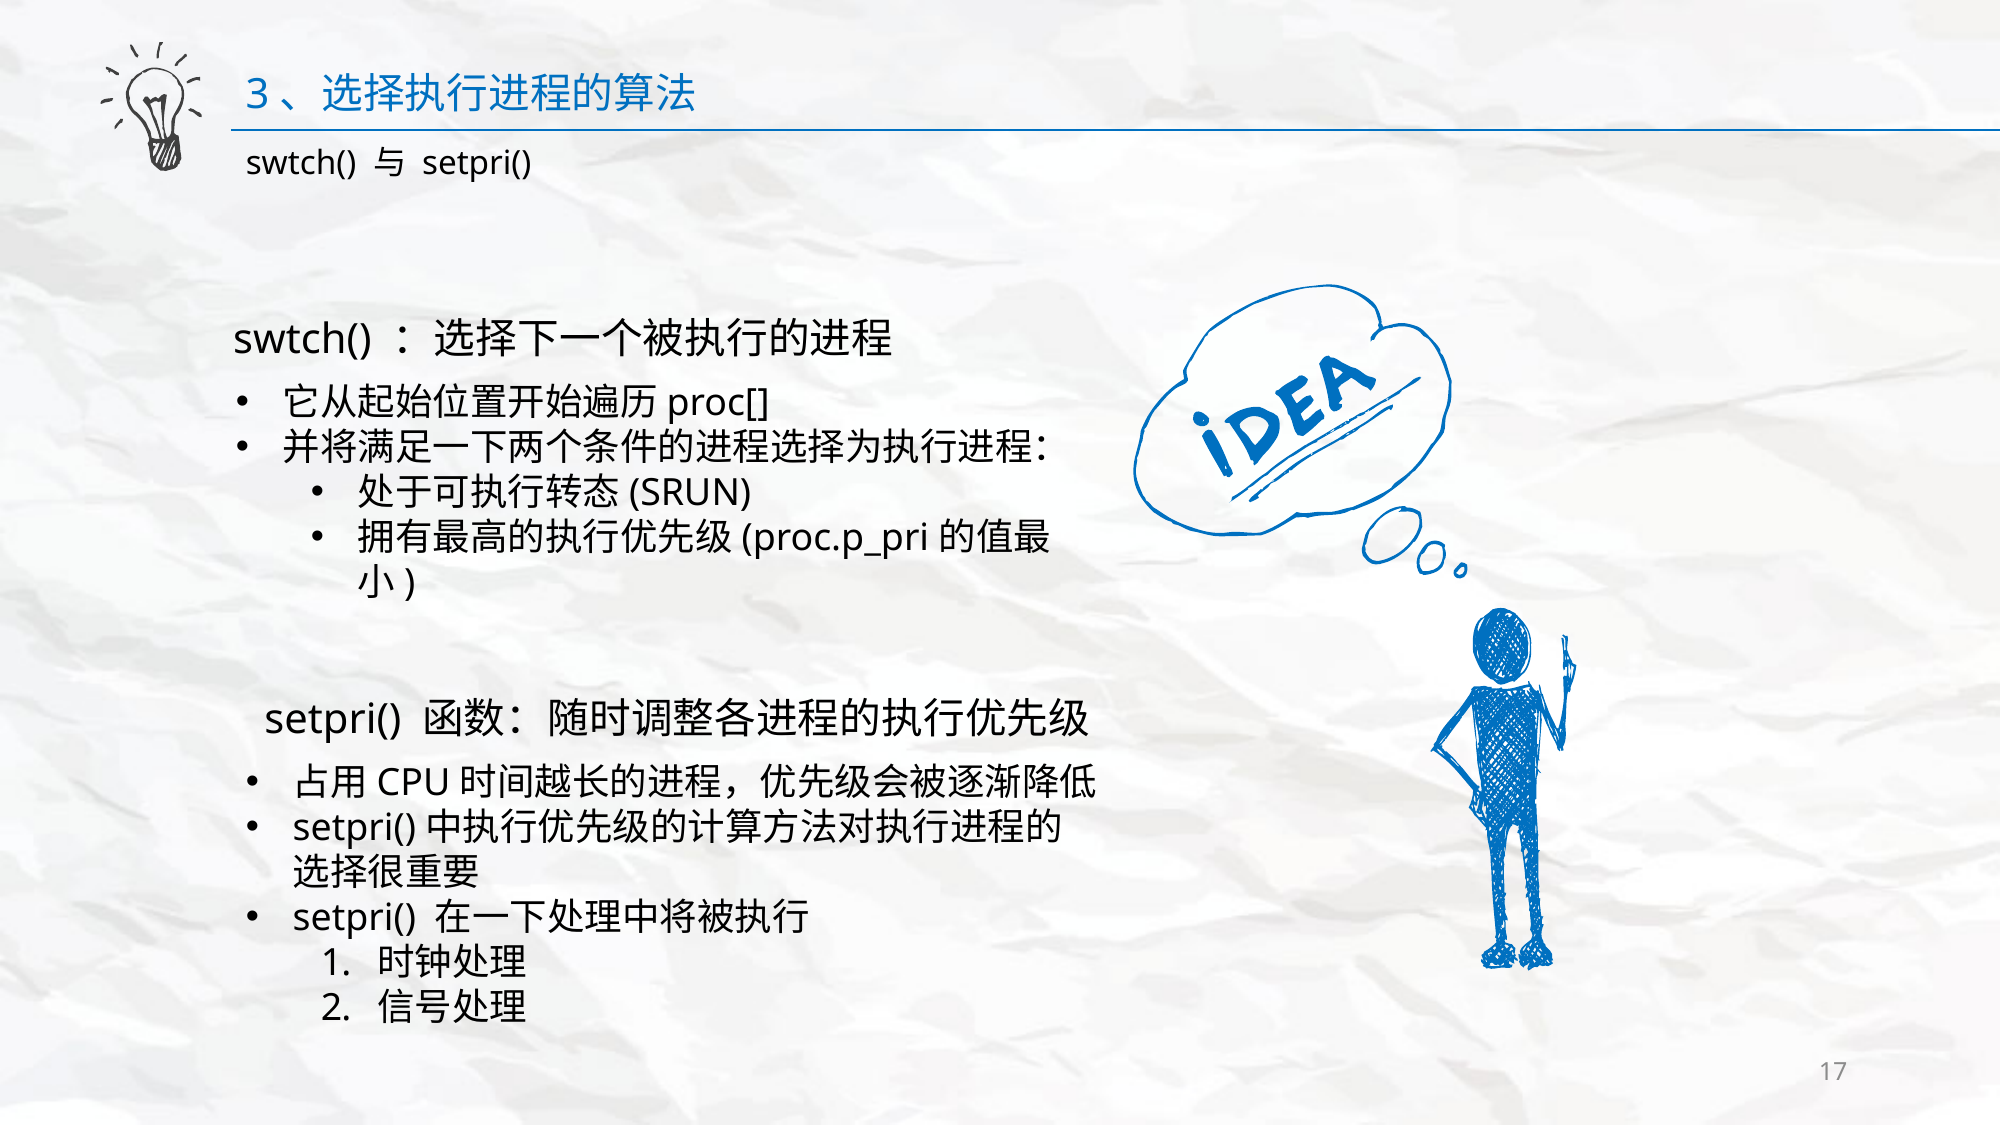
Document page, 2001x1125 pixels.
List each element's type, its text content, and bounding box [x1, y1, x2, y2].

picture [0, 0, 2000, 1125]
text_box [230, 684, 1124, 1039]
slide_number 17 [1412, 1042, 1863, 1103]
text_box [1132, 283, 1577, 971]
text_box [218, 304, 1105, 568]
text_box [100, 41, 203, 172]
text_box 3、选择执行进程的算法 [230, 59, 1133, 125]
text_box swtch() 与 setpri() [231, 133, 1113, 189]
